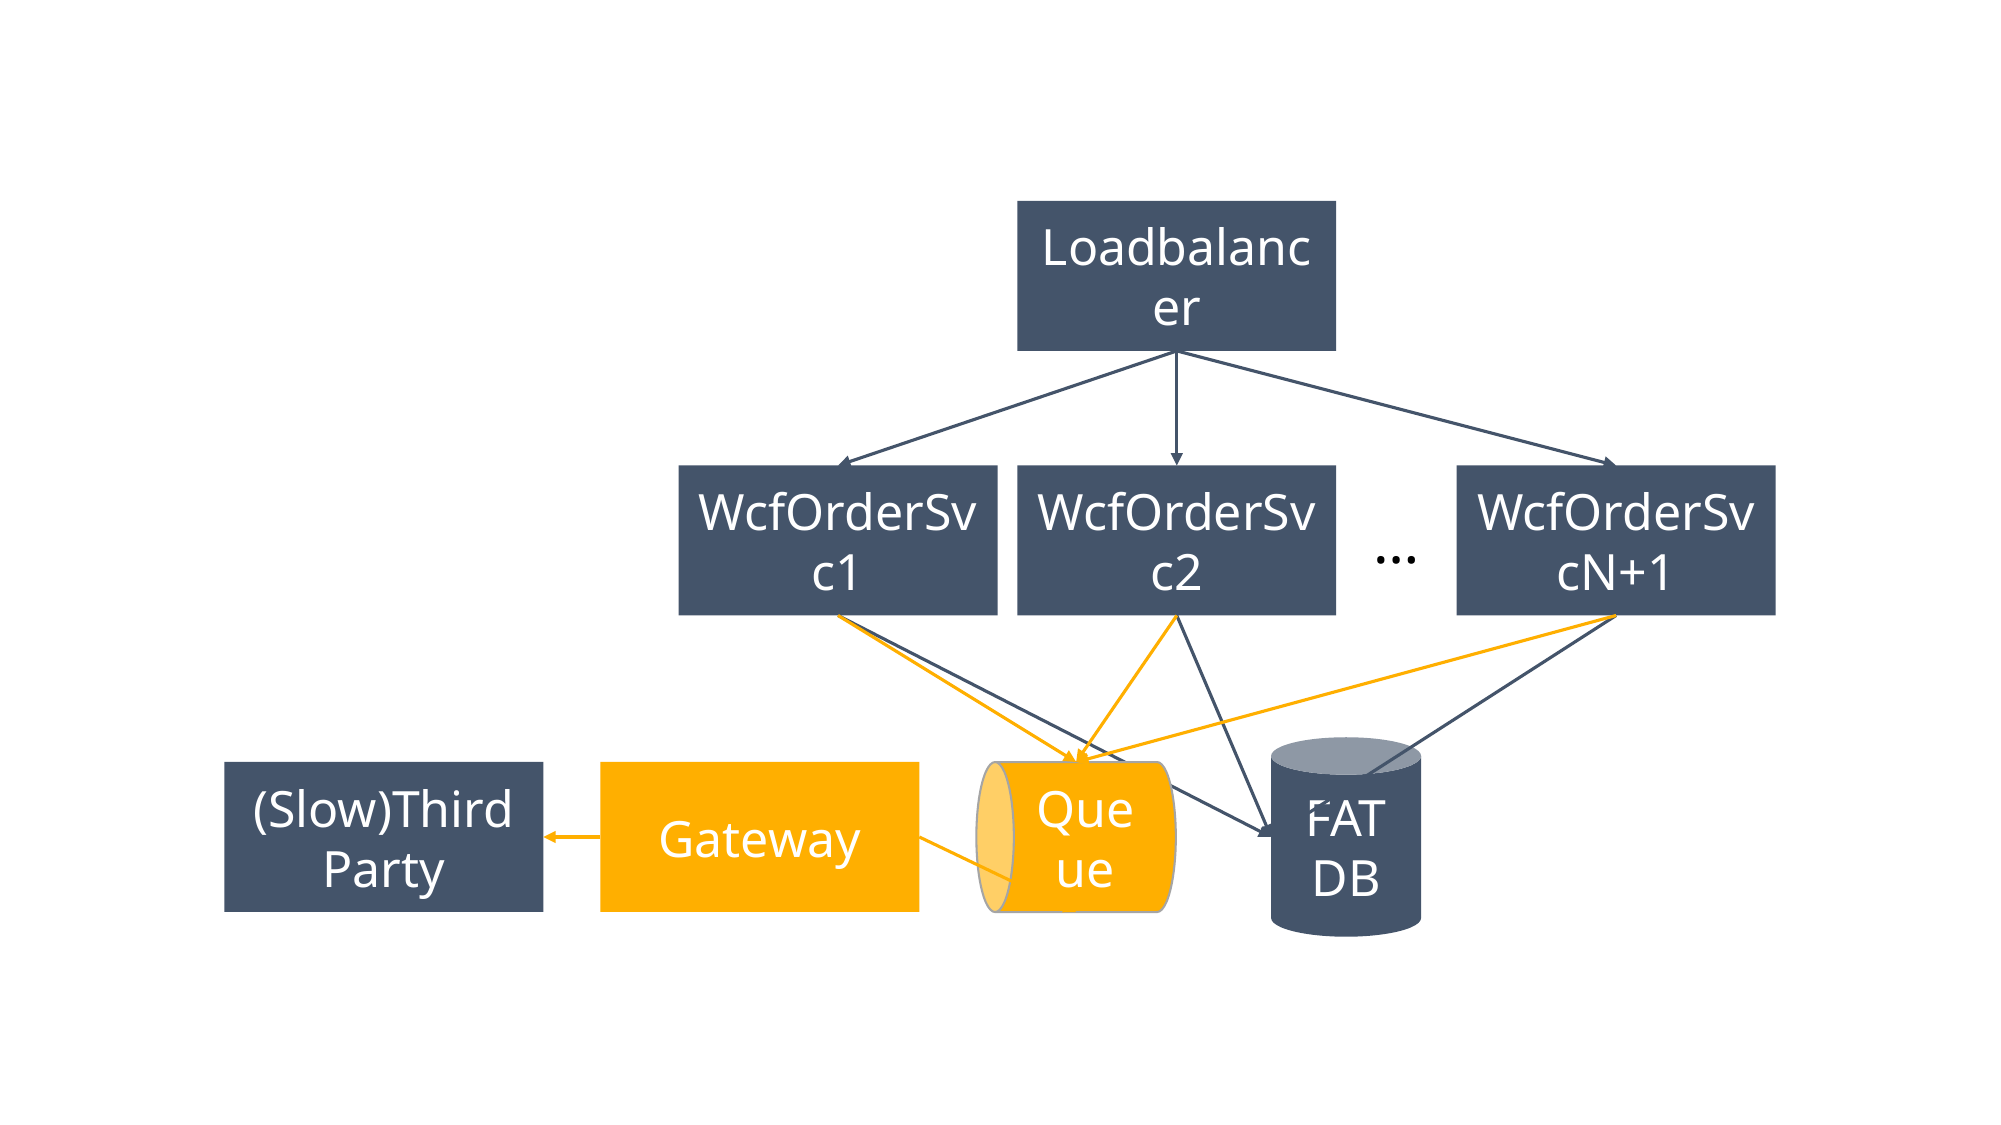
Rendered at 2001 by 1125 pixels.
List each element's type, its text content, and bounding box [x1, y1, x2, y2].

text_box WcfOrderSvc2 [1016, 466, 1337, 615]
text_box Loadbalancer [1016, 200, 1337, 350]
text_box FAT DB [1270, 913, 1423, 938]
text_box … [1358, 497, 1435, 583]
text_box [1176, 350, 1617, 466]
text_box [837, 350, 1176, 466]
text_box WcfOrderSvc1 [678, 464, 999, 615]
text_box WcfOrderSvcN+1 [1456, 464, 1777, 616]
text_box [224, 615, 1617, 913]
